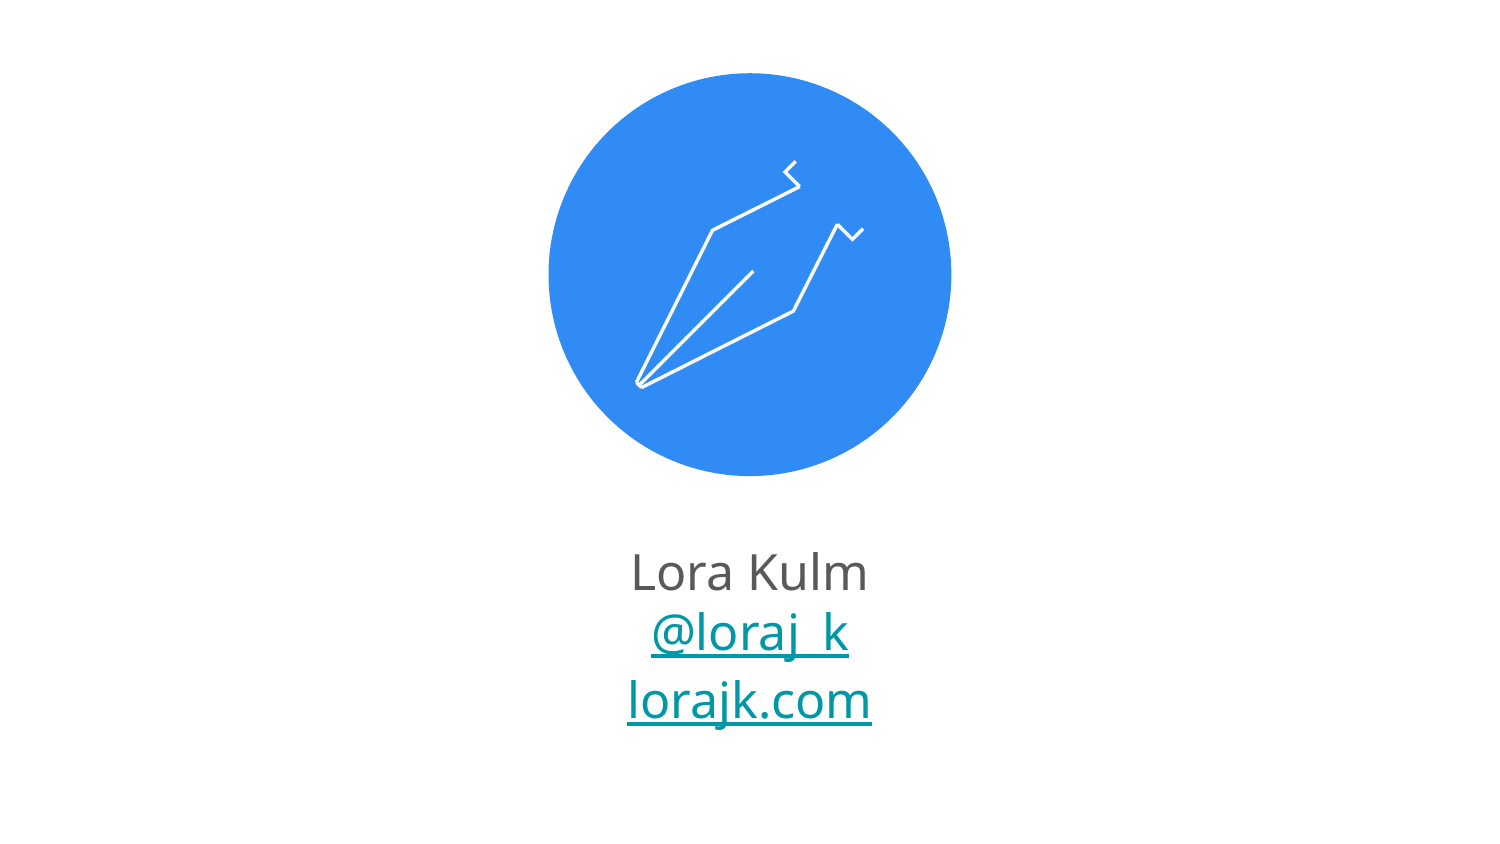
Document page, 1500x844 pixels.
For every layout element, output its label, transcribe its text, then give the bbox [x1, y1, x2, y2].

picture [606, 131, 894, 418]
text_box [609, 73, 891, 130]
text_box [548, 139, 601, 411]
text_box [898, 138, 952, 411]
subtitle Lora Kulm @loraj_k lorajk.com [51, 525, 1449, 656]
text_box [618, 427, 882, 477]
